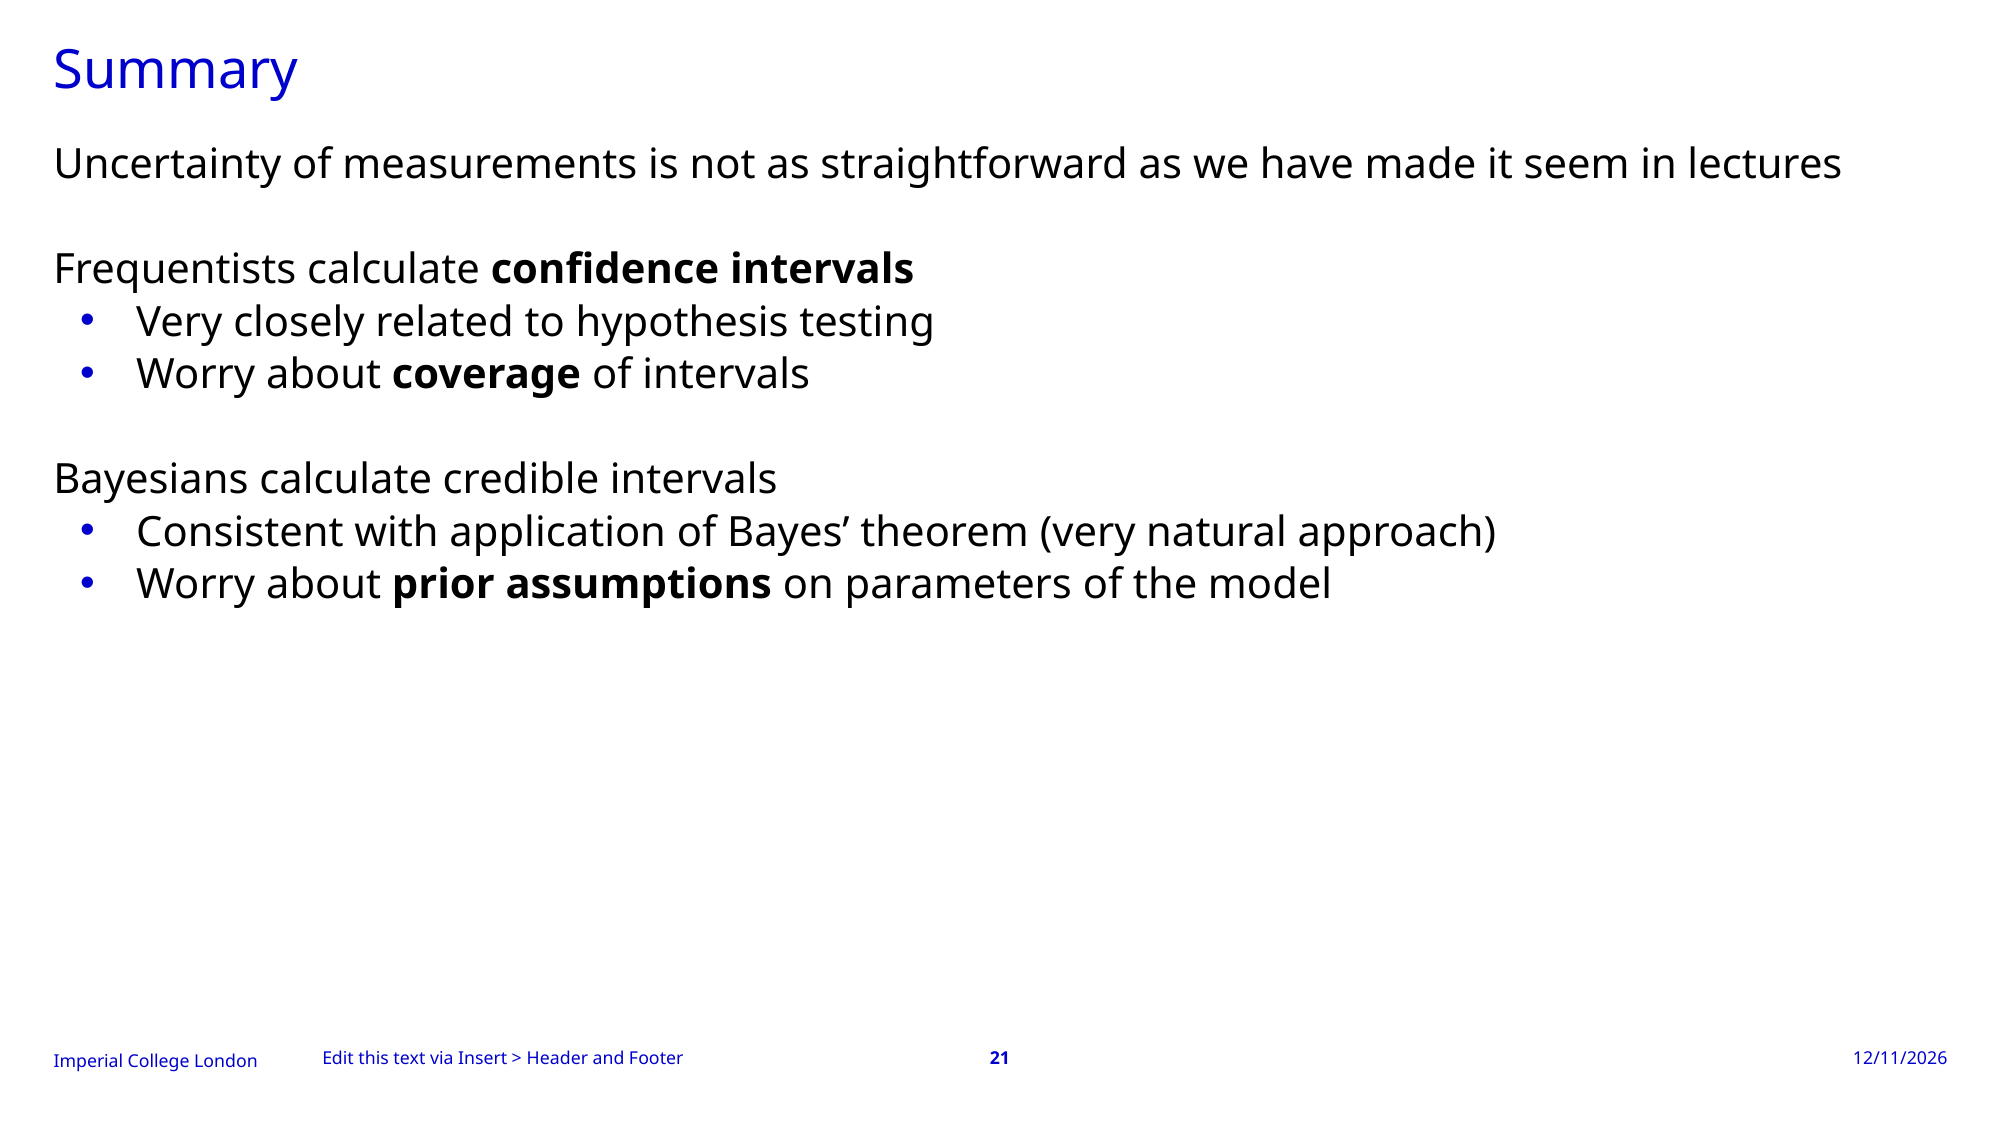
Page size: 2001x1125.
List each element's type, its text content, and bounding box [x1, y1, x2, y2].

footer Edit this text via Insert > Header and Footer [322, 1048, 884, 1072]
title Summary [53, 41, 1947, 104]
slide_number 21 [973, 1048, 1027, 1072]
list Uncertainty of measurements is not as straightforward as we have made it seem in lectures Frequentists calculate confidence intervals Very closely related to hypothesis testing Worry about coverage of intervals Bayesians calculate credible intervals Consistent with application of Bayes’ theorem (very natural approach) Worry about prior assumptions on parameters of the model [53, 134, 1947, 933]
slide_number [1745, 1048, 1948, 1072]
